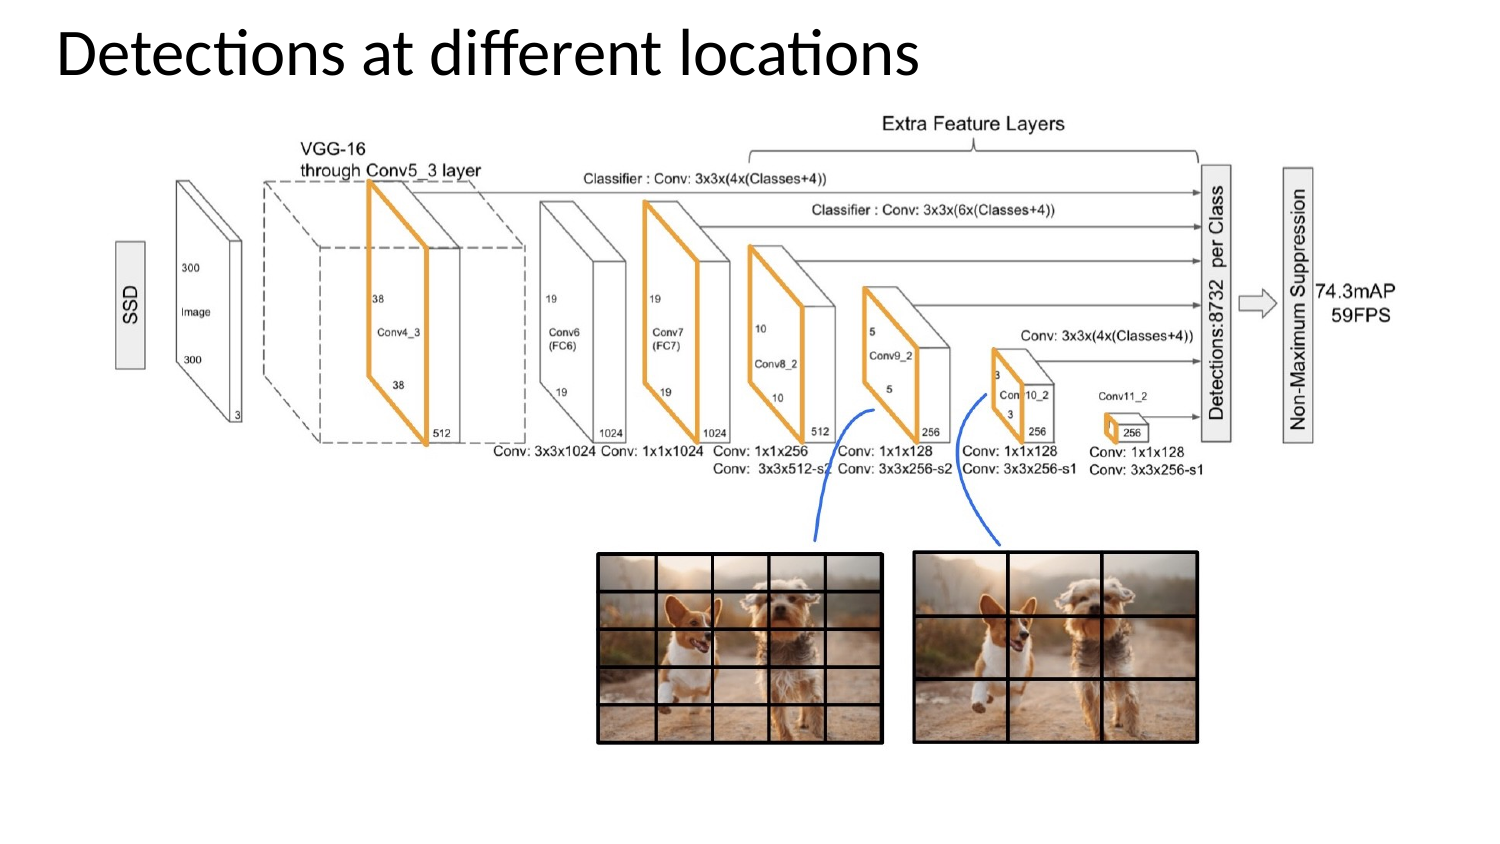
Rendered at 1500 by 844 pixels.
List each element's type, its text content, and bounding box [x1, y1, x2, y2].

picture [76, 79, 1476, 777]
title Detections at different locations [41, 8, 1225, 90]
